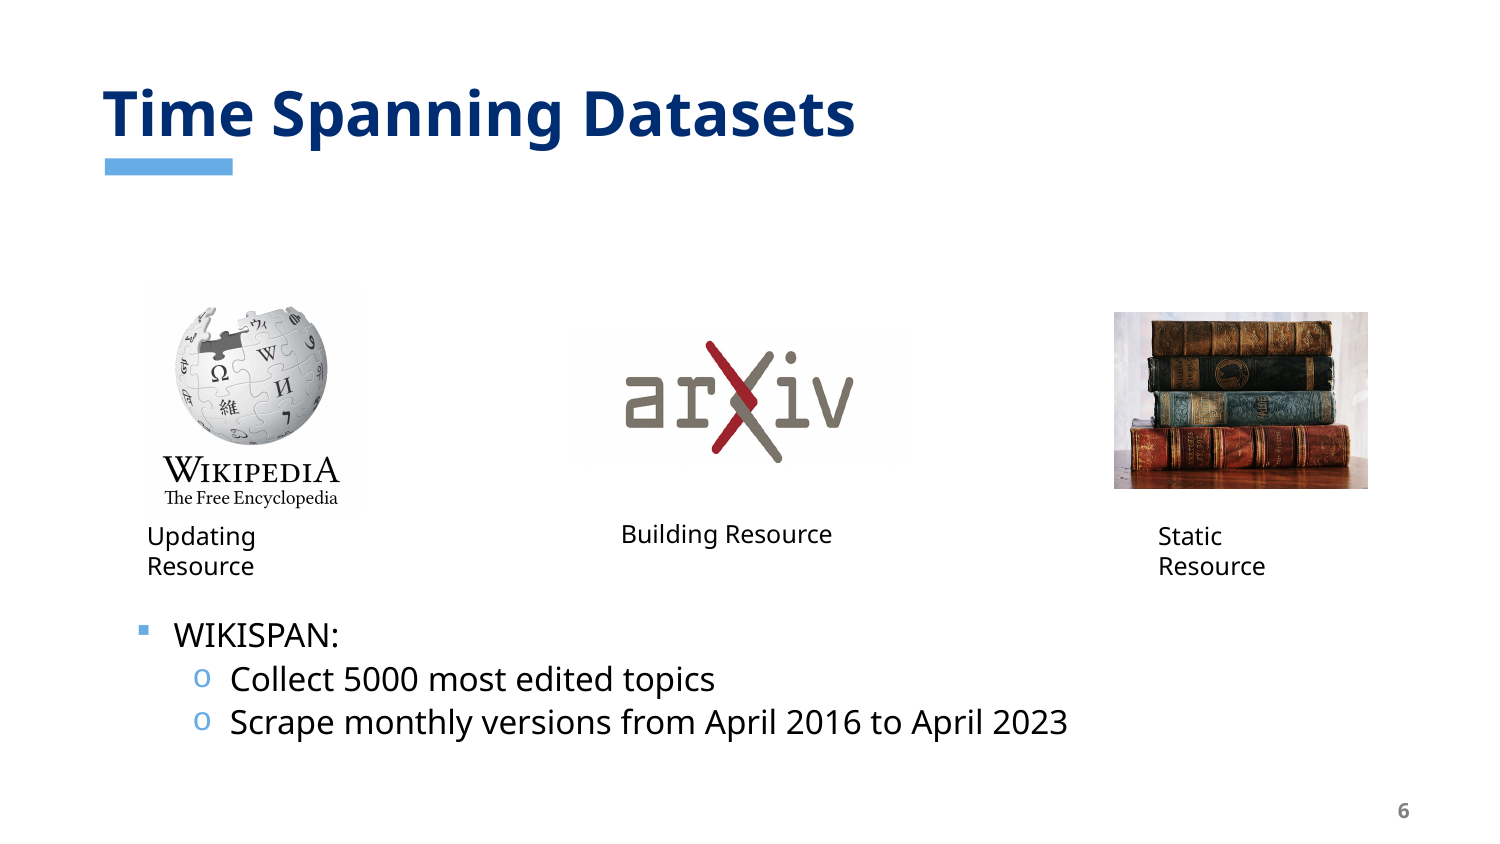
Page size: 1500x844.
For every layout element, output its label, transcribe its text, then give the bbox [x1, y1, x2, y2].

title Time Spanning Datasets [87, 74, 1414, 159]
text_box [132, 285, 376, 559]
list WIKISPAN: Collect 5000 most edited topics Scrape monthly versions from April 2016 to April 2023 [121, 611, 1414, 769]
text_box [1114, 312, 1368, 559]
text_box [561, 331, 915, 577]
